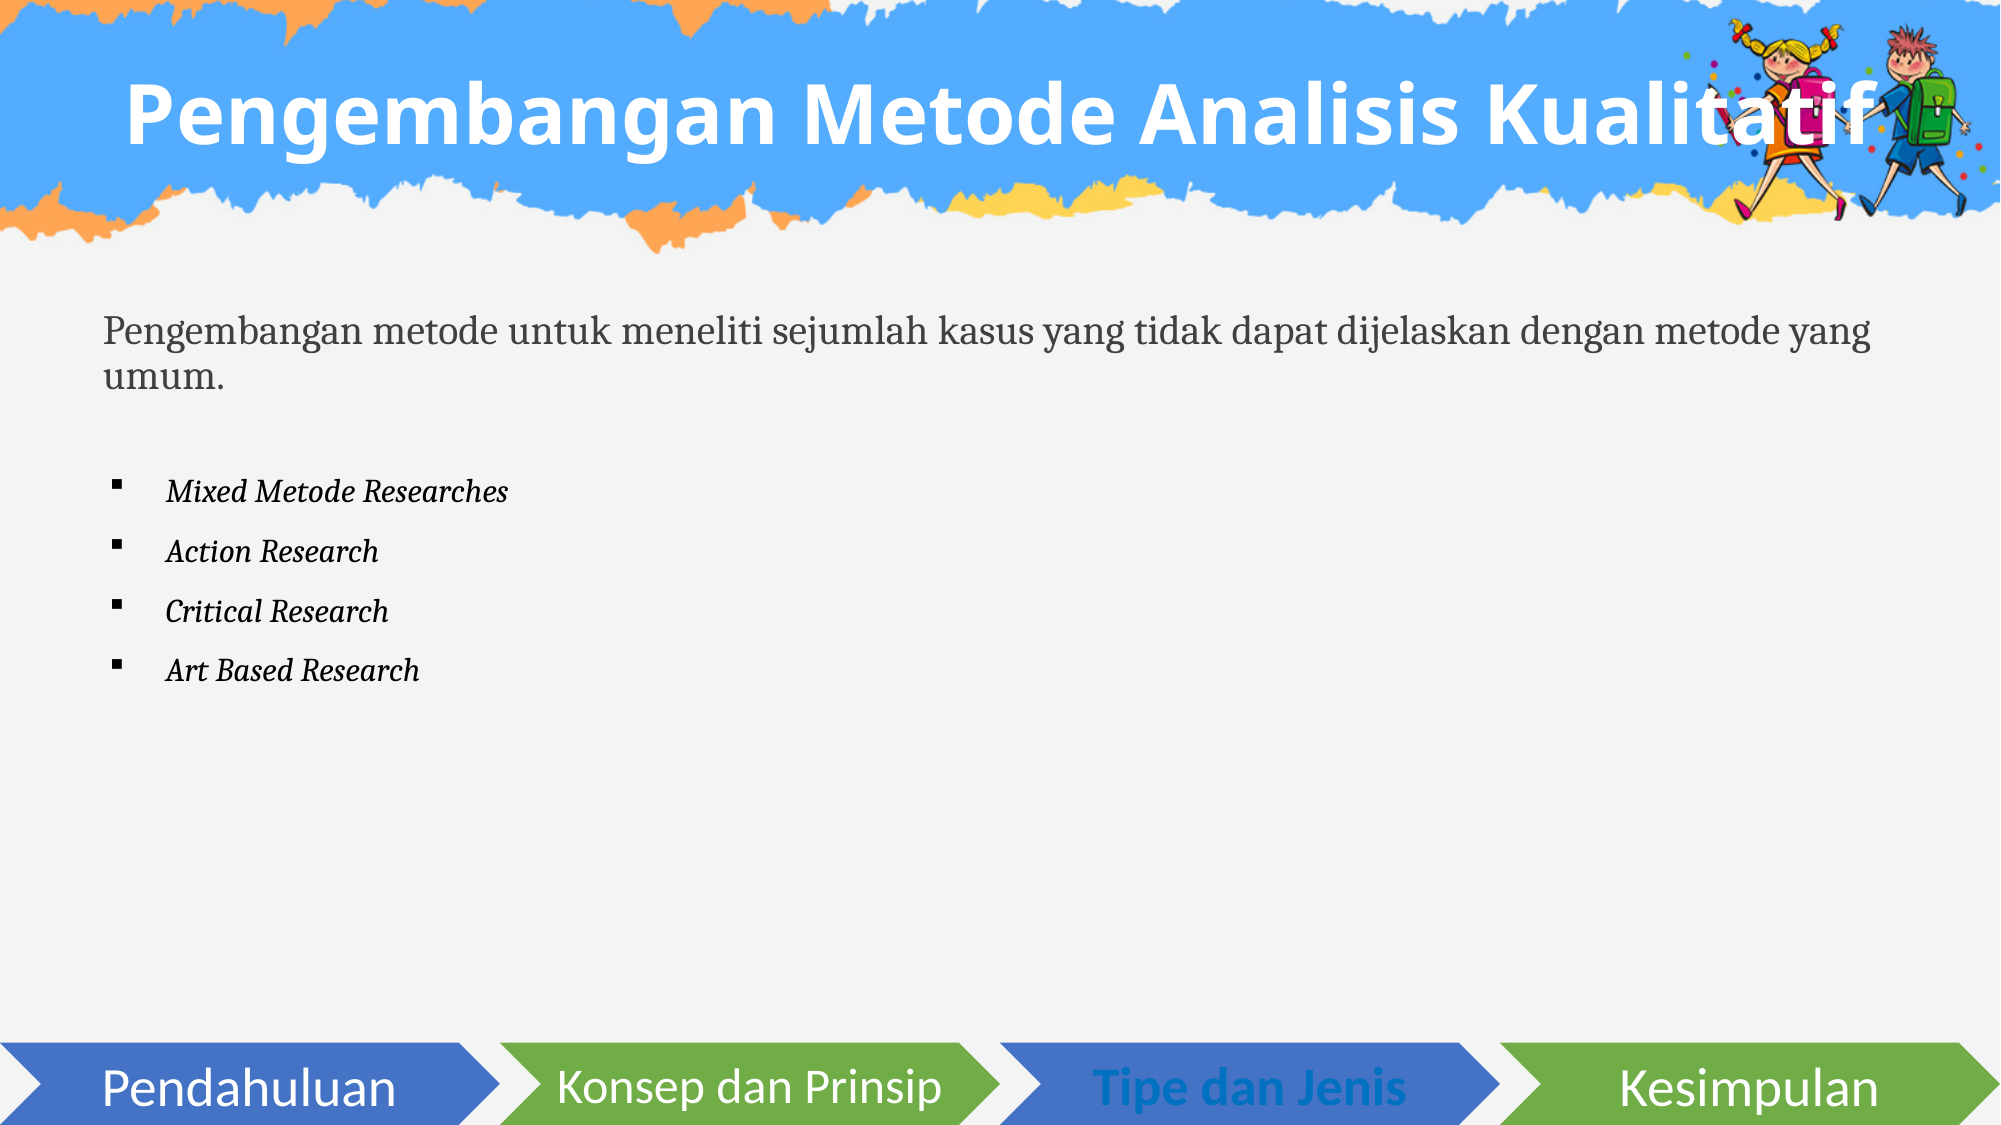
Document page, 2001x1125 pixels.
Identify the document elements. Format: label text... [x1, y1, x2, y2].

title Pengembangan Metode Analisis Kualitatif [0, 20, 2000, 215]
list Pengembangan metode untuk meneliti sejumlah kasus yang tidak dapat dijelaskan dengan metode yang umum. [38, 300, 1897, 957]
picture [0, 0, 2001, 1125]
text_box Mixed Metode Researches Action Research Critical Research Art Based Research [94, 441, 1095, 696]
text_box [0, 1042, 2000, 1125]
